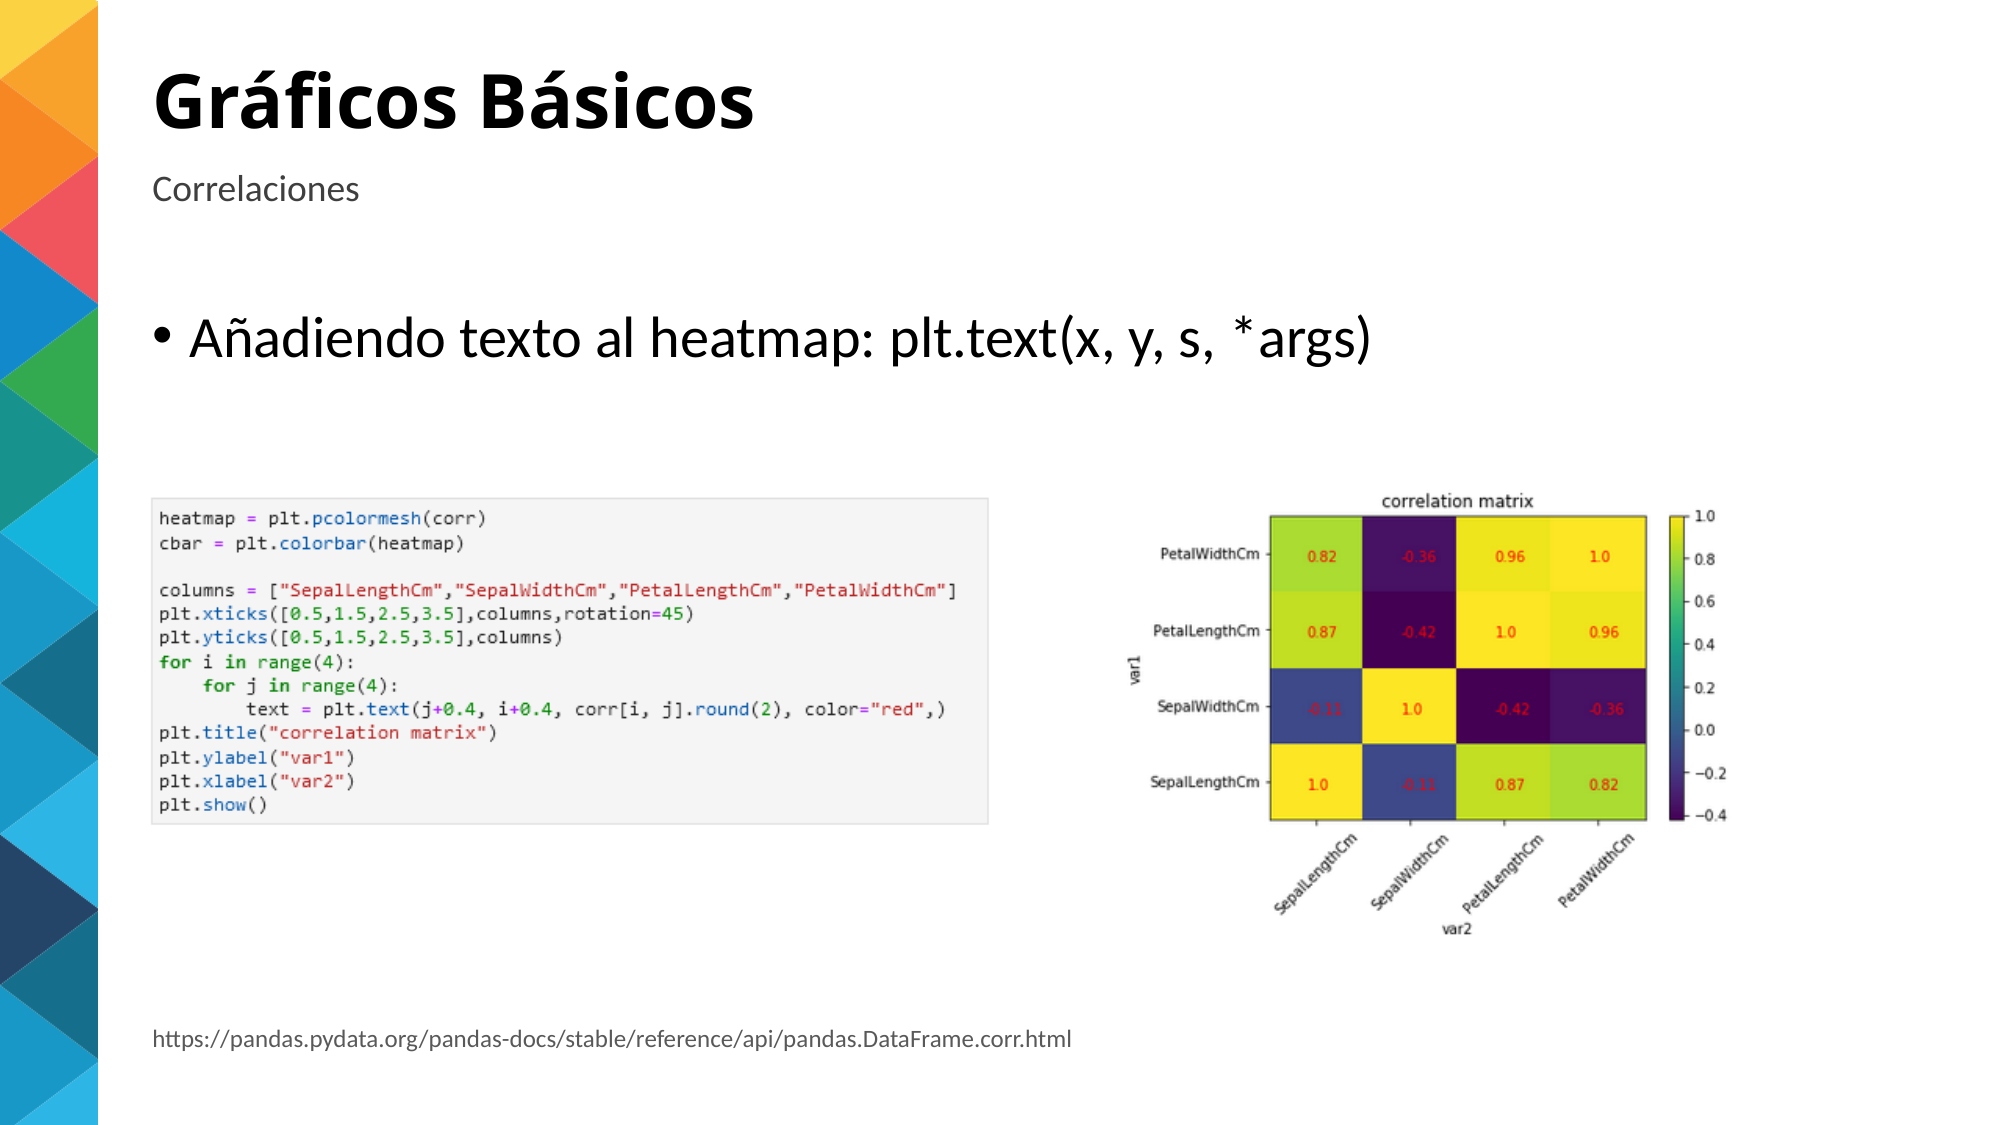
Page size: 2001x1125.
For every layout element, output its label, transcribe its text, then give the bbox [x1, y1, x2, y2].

picture [1120, 487, 1743, 947]
title Gráficos Básicos [137, 56, 1863, 159]
list https://pandas.pydata.org/pandas-docs/stable/reference/api/pandas.DataFrame.corr.html [137, 1019, 1863, 1082]
picture [142, 487, 1000, 836]
list Añadiendo texto al heatmap: plt.text(x, y, s, *args) [137, 299, 1863, 1002]
subtitle Correlaciones [137, 164, 1863, 208]
